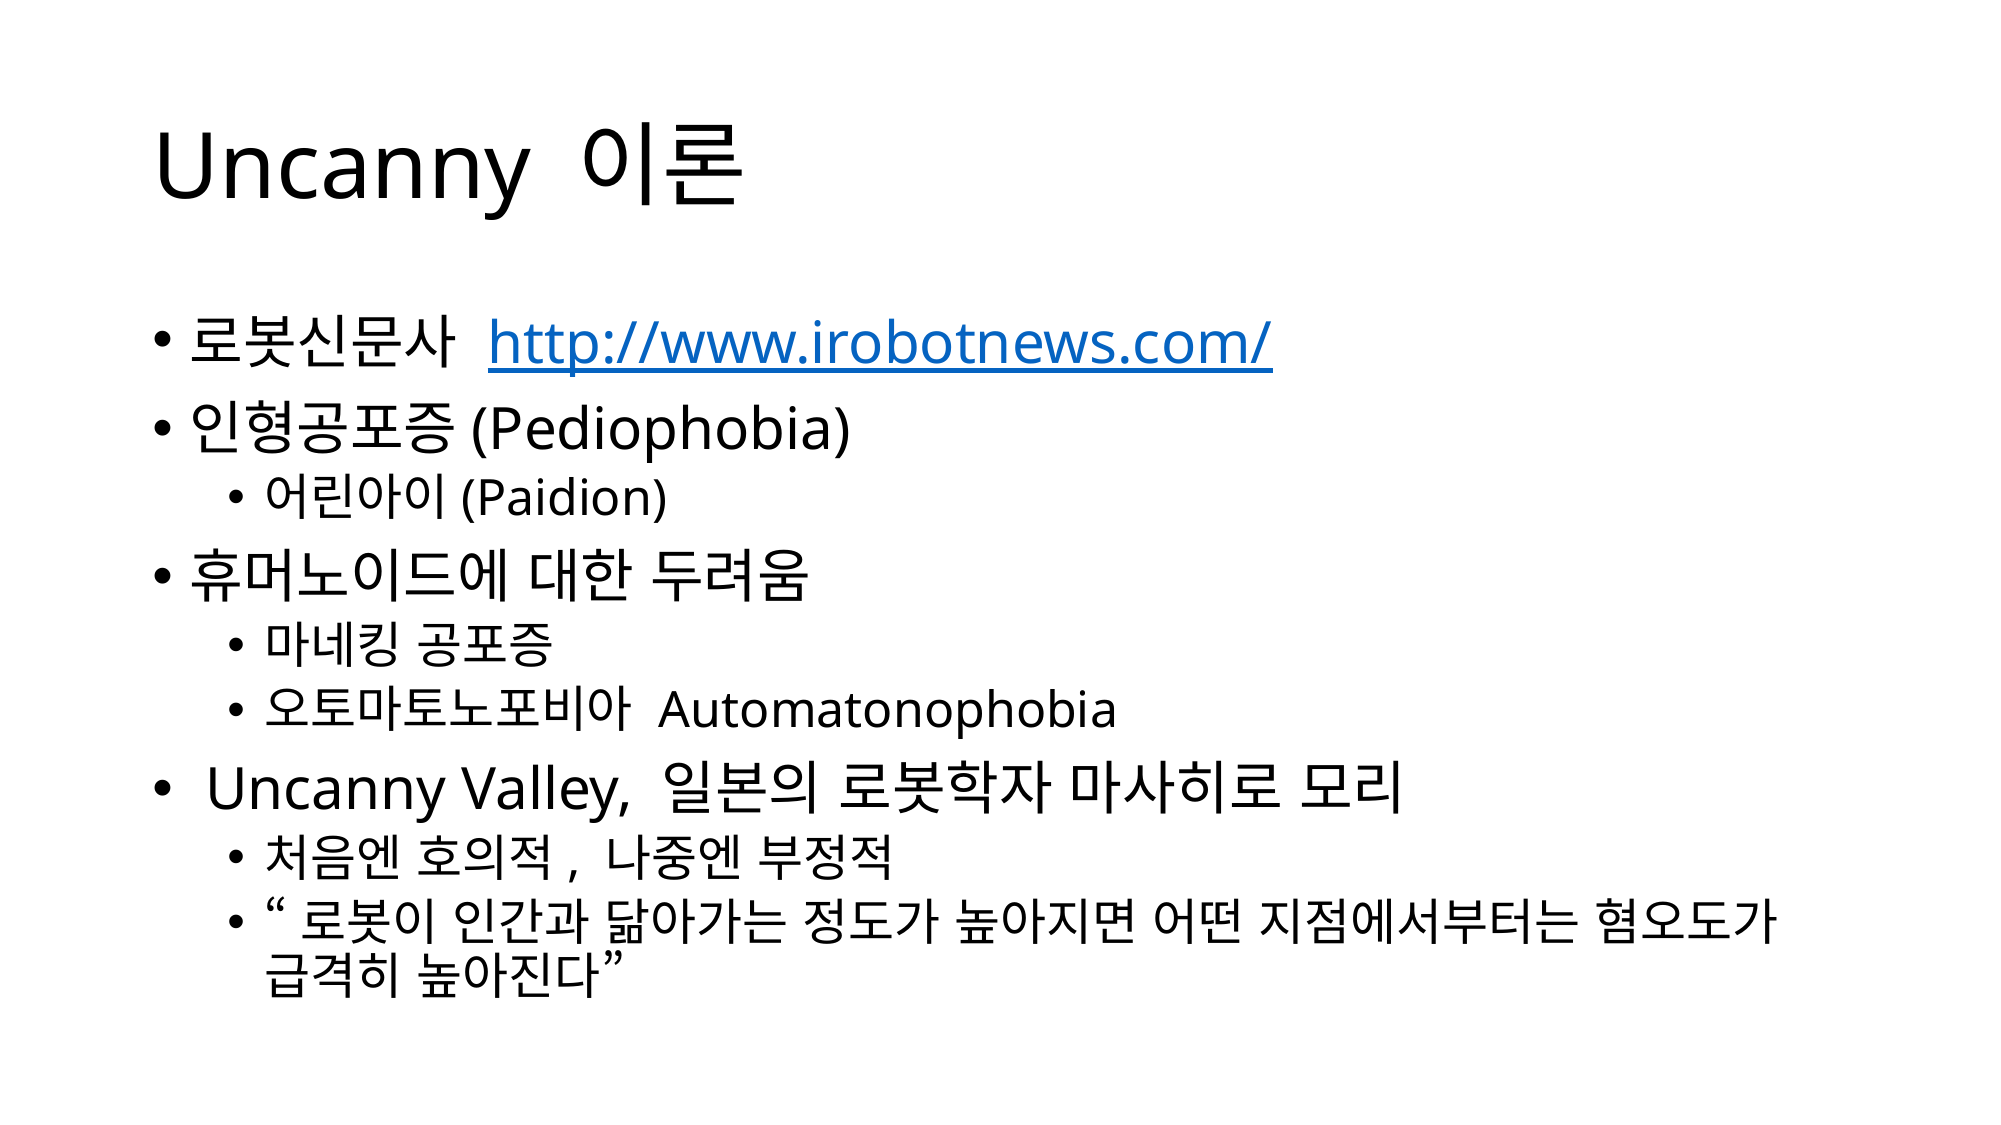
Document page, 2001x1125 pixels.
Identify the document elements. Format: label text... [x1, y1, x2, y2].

list 로봇신문사 http://www.irobotnews.com/ 인형공포증(Pediophobia) 어린아이(Paidion) 휴머노이드에 대한 두려움 마네킹 공포증 오토마토노포비아 Automatonophobia Uncanny Valley, 일본의 로봇학자 마사히로 모리 처음엔 호의적, 나중엔 부정적 “로봇이 인간과 닮아가는 정도가 높아지면 어떤 지점에서부터는 혐오도가 급격히 높아진다” [137, 299, 1863, 1014]
title Uncanny 이론 [137, 59, 1863, 278]
